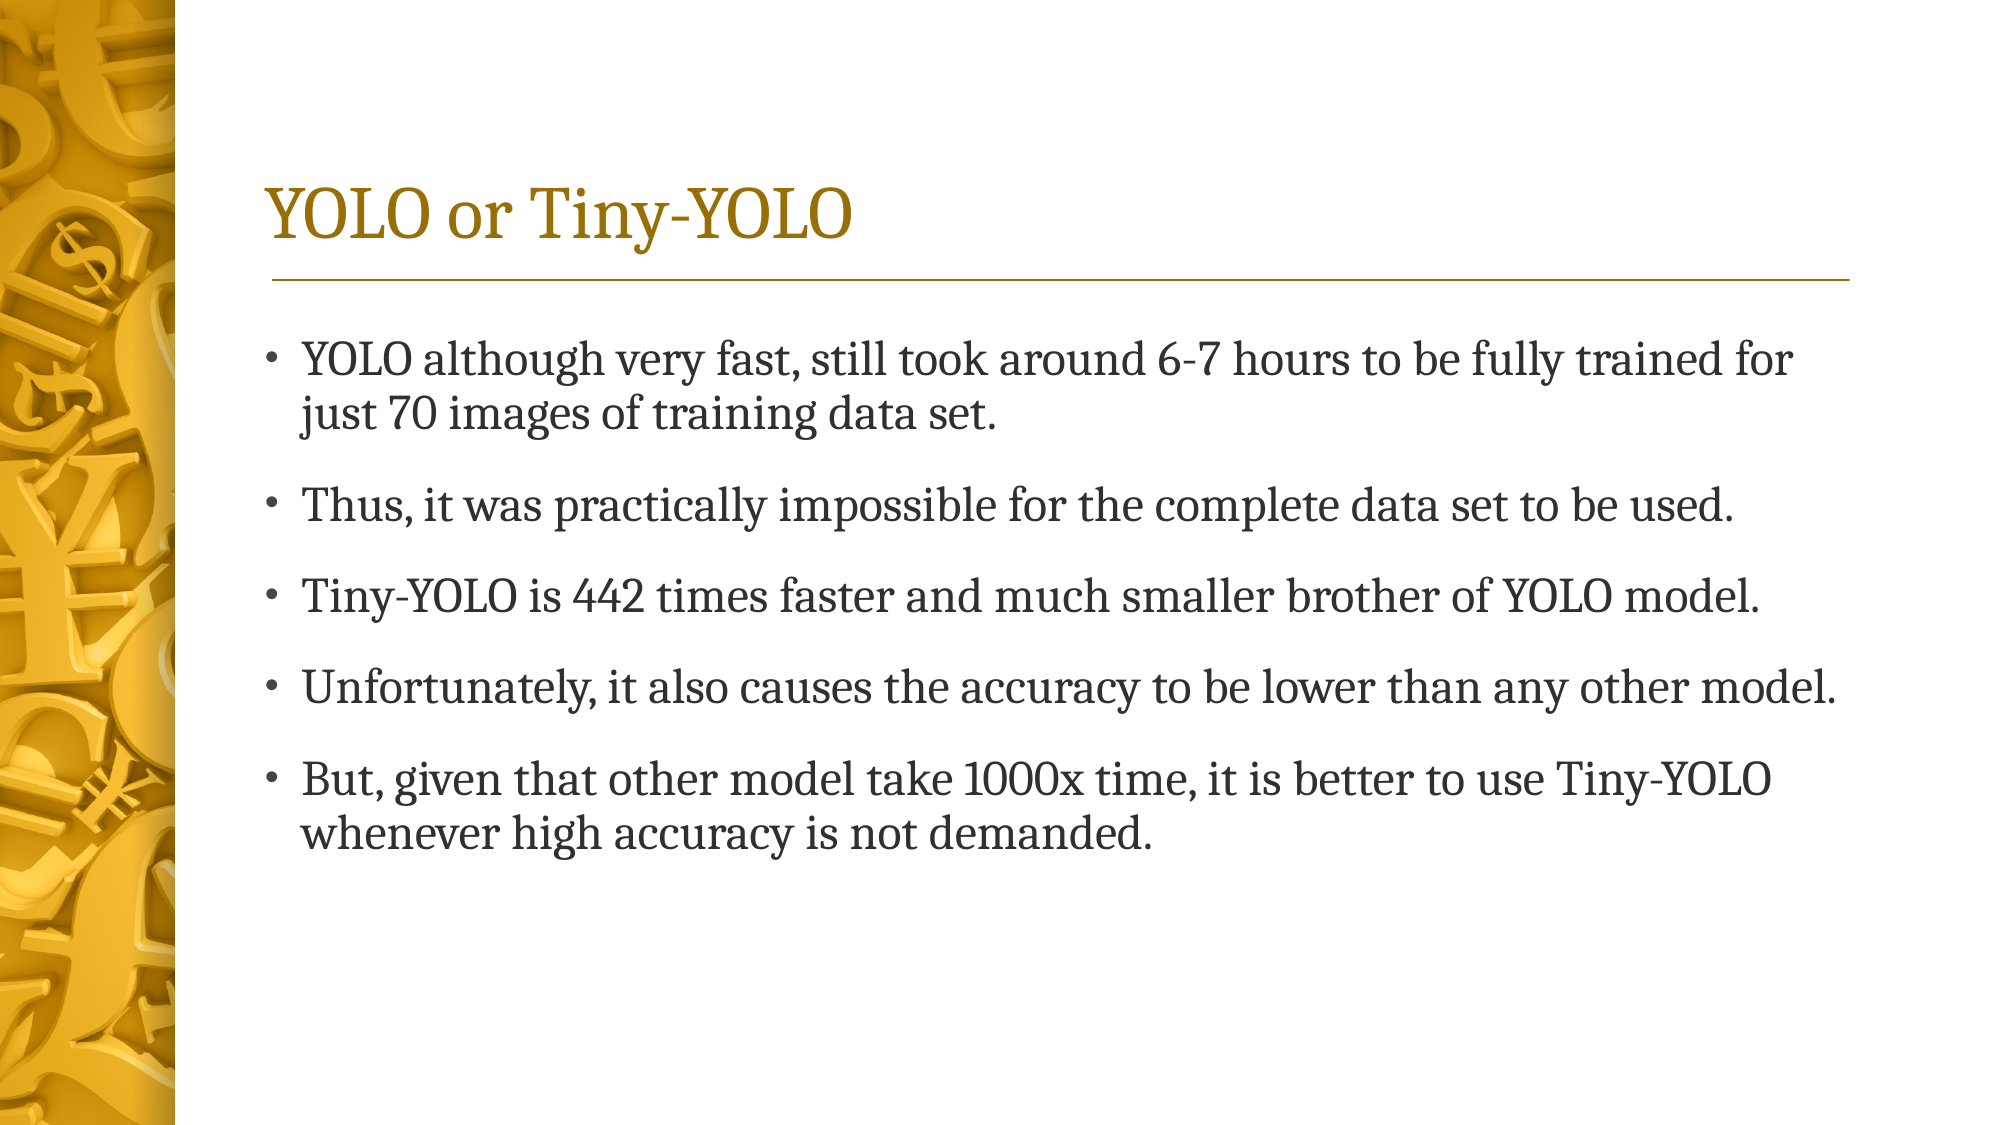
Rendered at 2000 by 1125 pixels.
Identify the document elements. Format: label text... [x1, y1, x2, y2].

list YOLO although very fast, still took around 6-7 hours to be fully trained for just 70 images of training data set. Thus, it was practically impossible for the complete data set to be used. Tiny-YOLO is 442 times faster and much smaller brother of YOLO model. Unfortunately, it also causes the accuracy to be lower than any other model. But, given that other model take 1000x time, it is better to use Tiny-YOLO whenever high accuracy is not demanded. [249, 324, 1863, 1012]
title YOLO or Tiny-YOLO [249, 62, 1863, 263]
picture [0, 0, 175, 1125]
